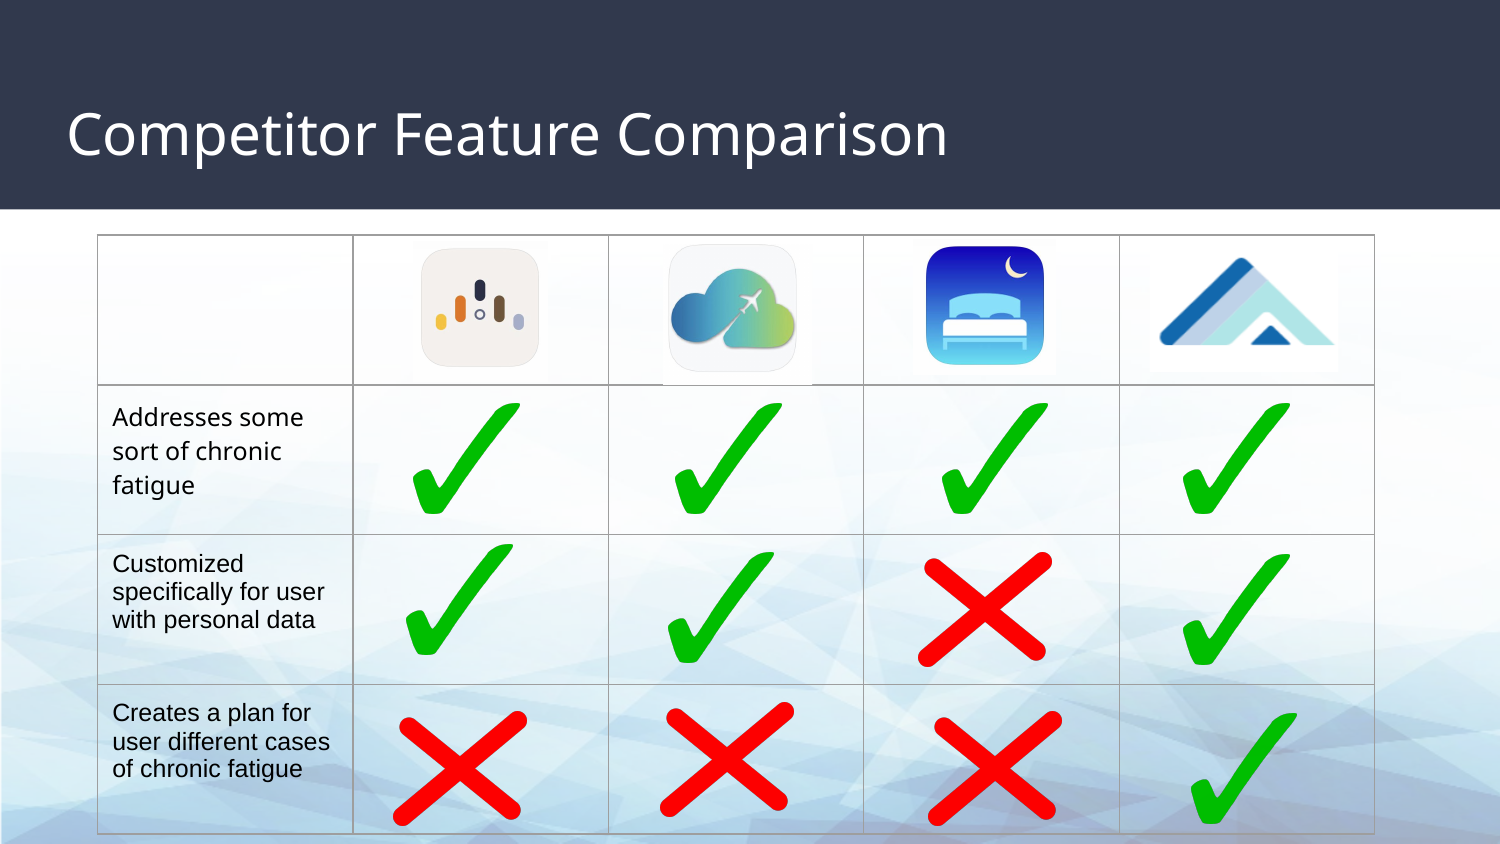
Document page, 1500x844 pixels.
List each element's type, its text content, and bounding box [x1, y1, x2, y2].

picture [0, 239, 1500, 844]
title Competitor Feature Comparison [51, 82, 1449, 185]
table_header [609, 236, 863, 243]
table_header [354, 236, 608, 243]
table_header [1120, 236, 1374, 243]
table_header [98, 236, 352, 243]
table_header [864, 236, 1119, 243]
